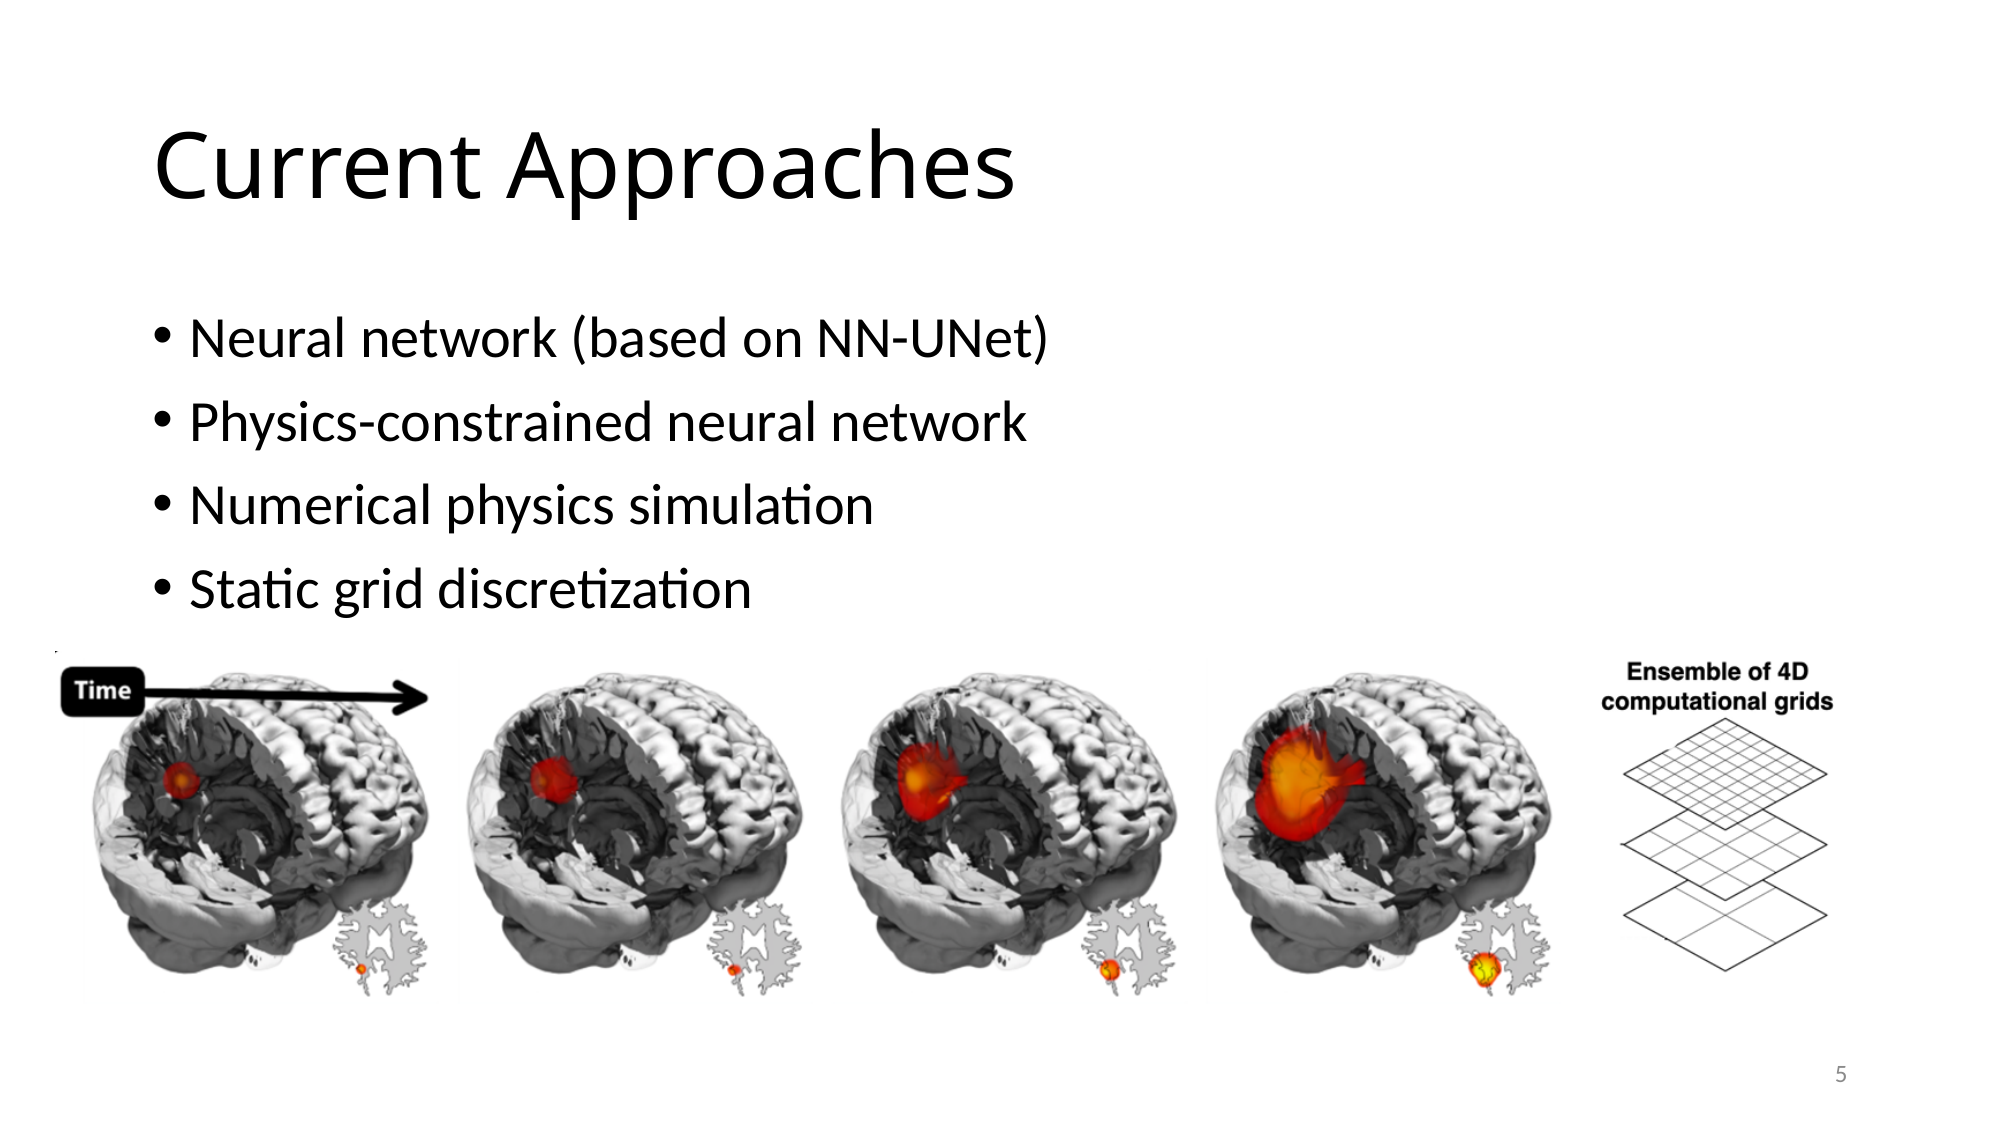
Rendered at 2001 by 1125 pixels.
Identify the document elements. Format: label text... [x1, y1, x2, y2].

list Neural network (based on NN-UNet) Physics-constrained neural network Numerical physics simulation Static grid discretization [137, 299, 1863, 669]
picture [55, 651, 1842, 1012]
title Current Approaches [137, 59, 1863, 278]
slide_number 5 [1412, 1042, 1863, 1103]
